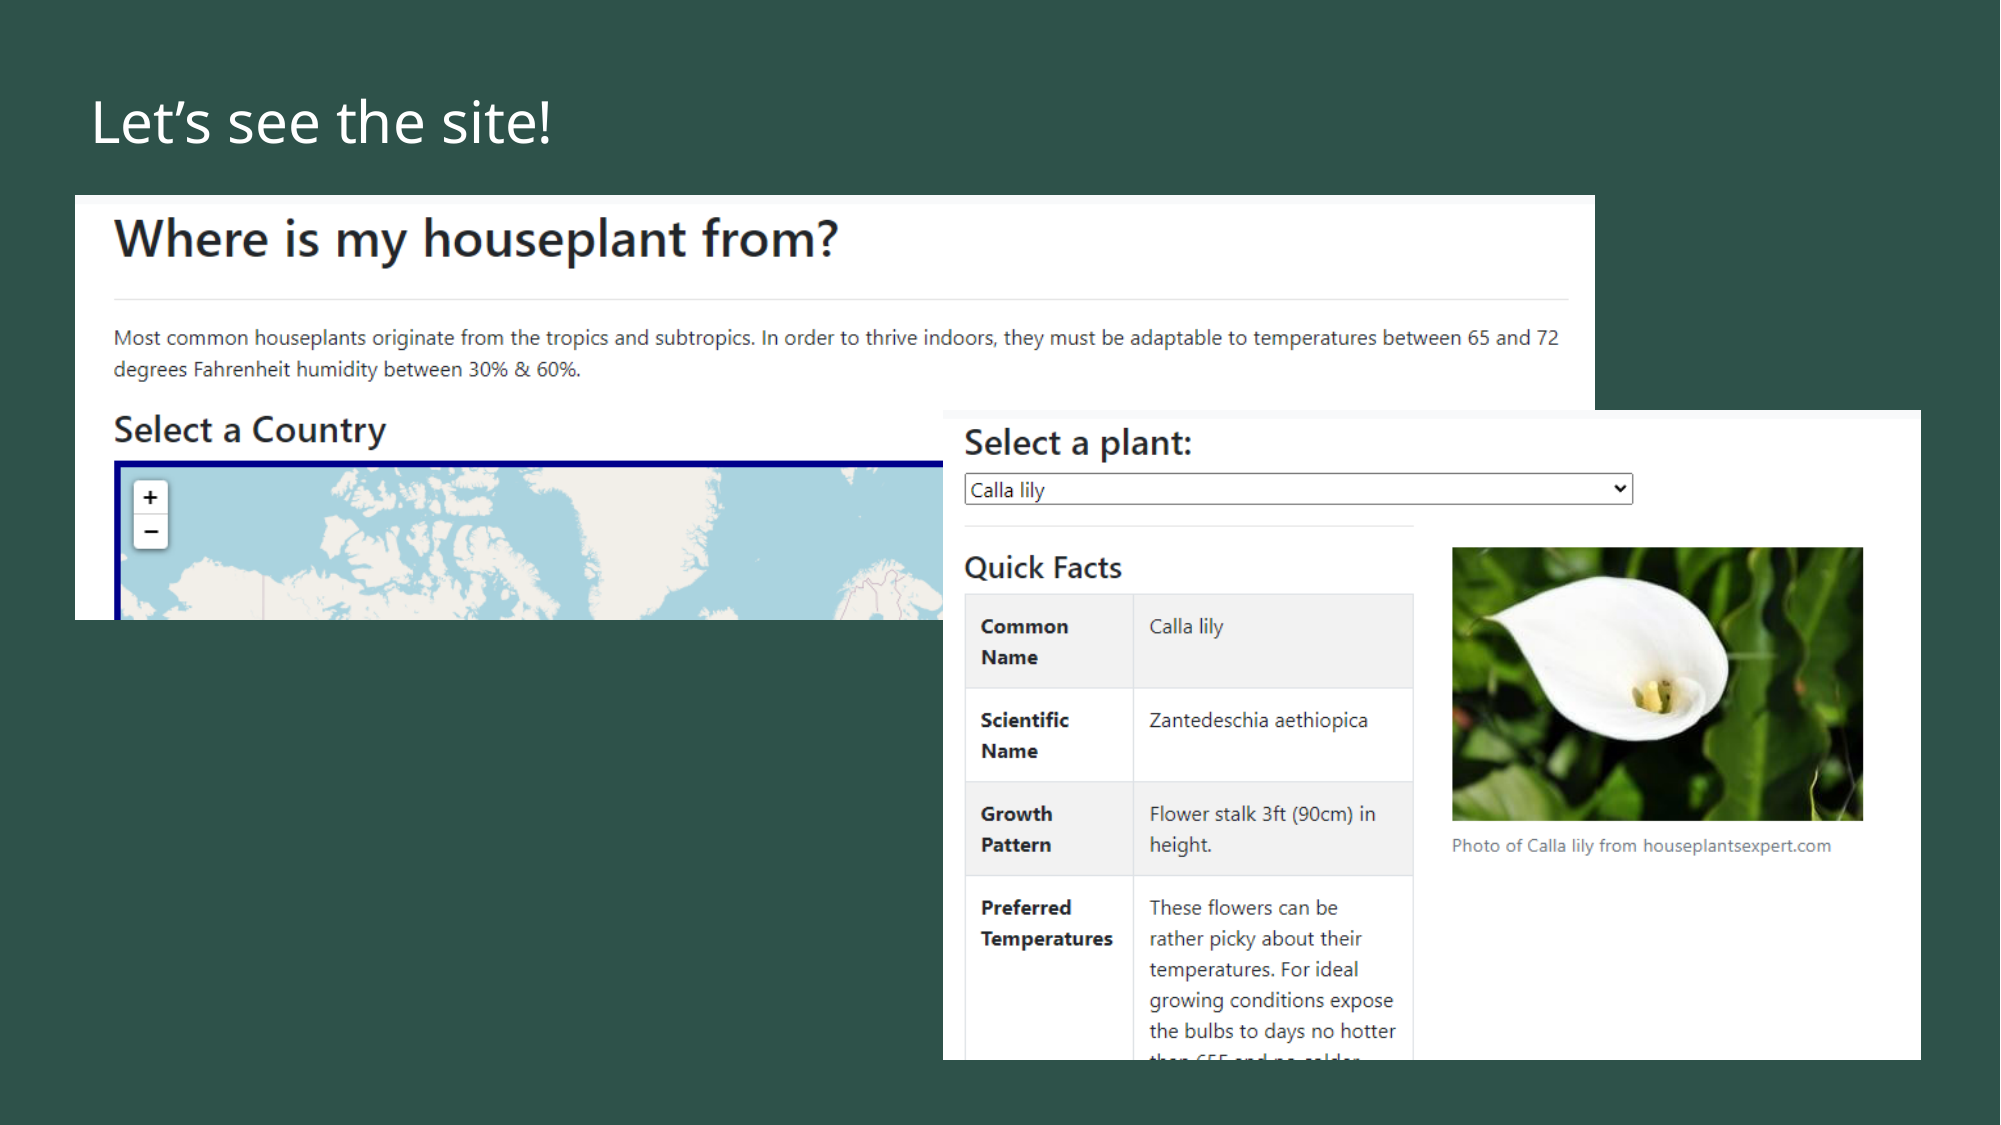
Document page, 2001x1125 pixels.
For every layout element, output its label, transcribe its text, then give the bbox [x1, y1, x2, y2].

picture [74, 195, 1921, 1060]
text_box Let’s see the site! [75, 69, 680, 170]
